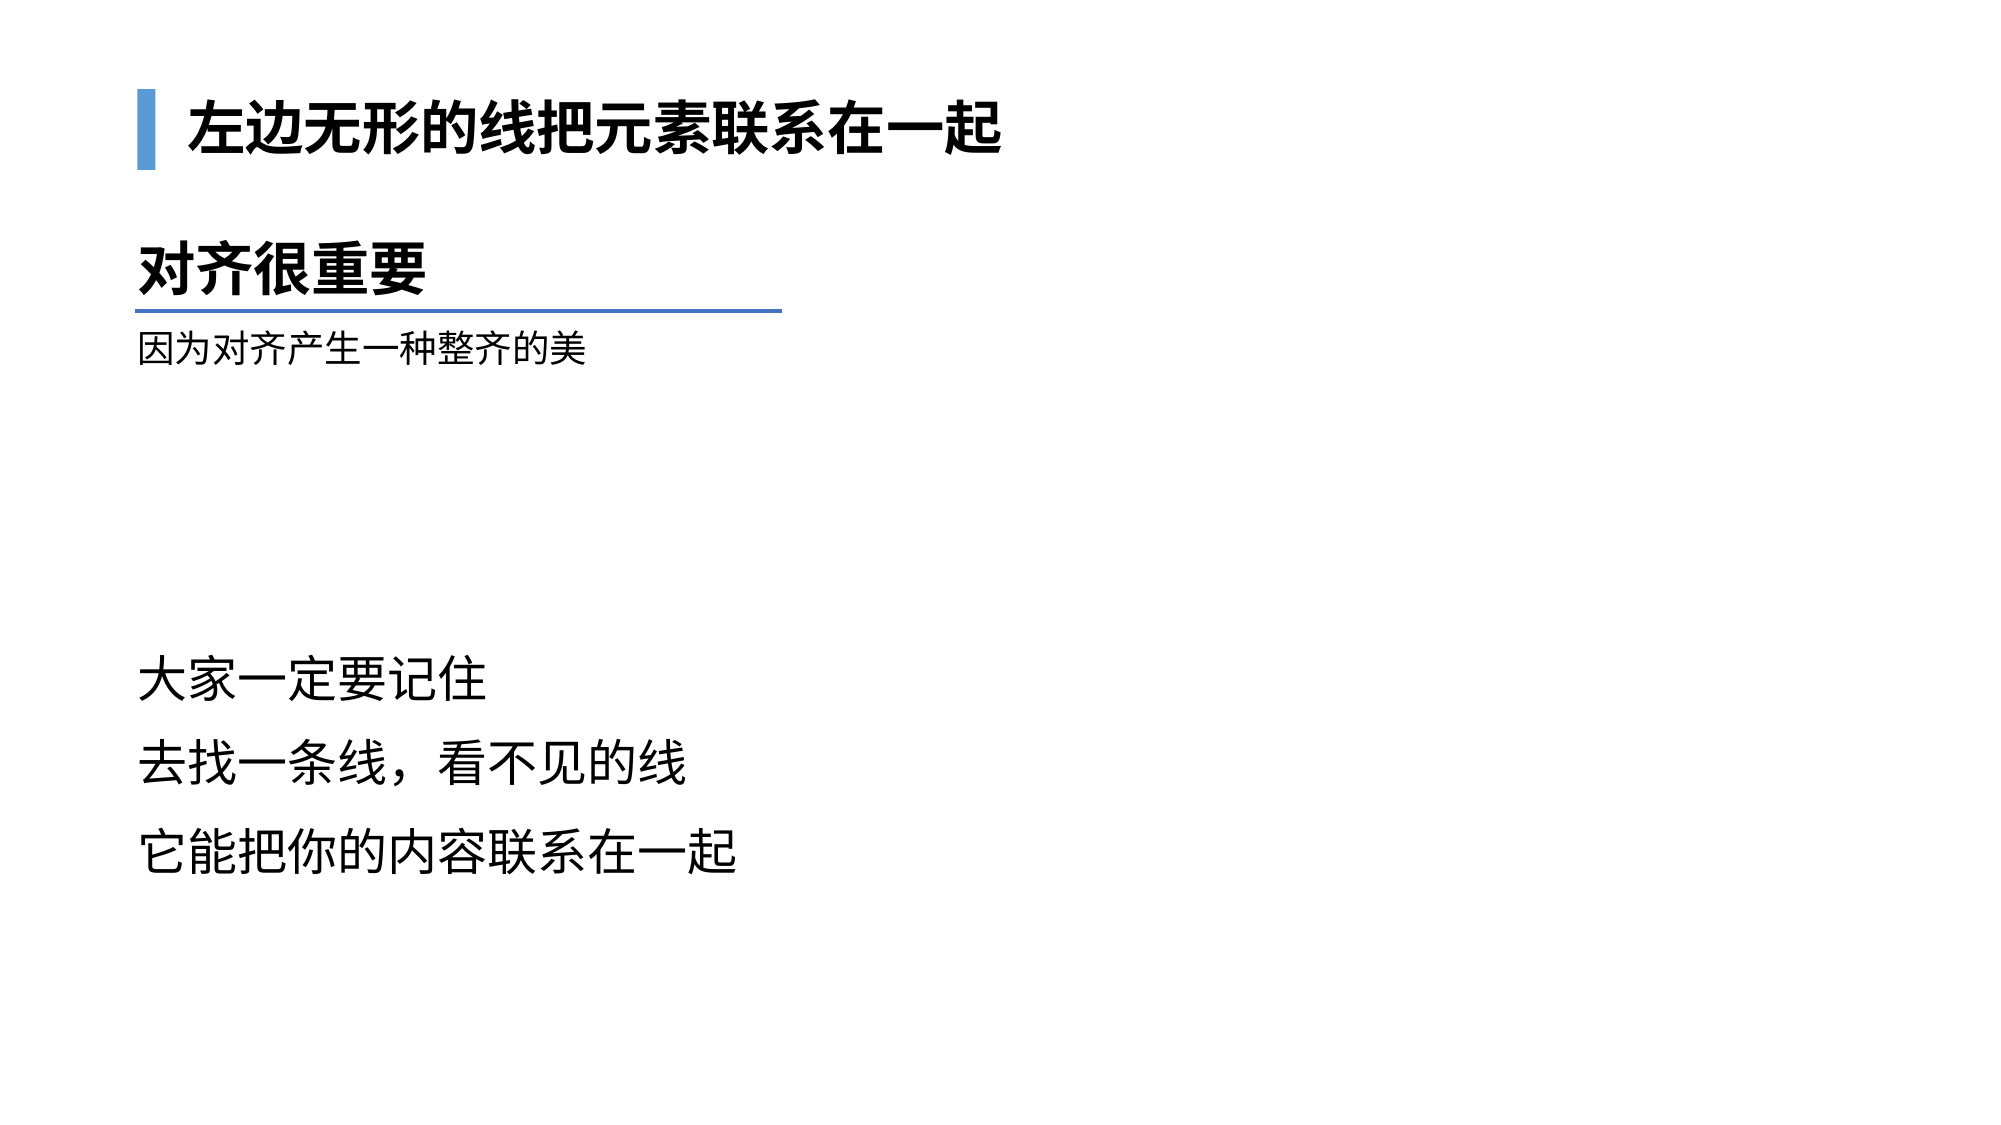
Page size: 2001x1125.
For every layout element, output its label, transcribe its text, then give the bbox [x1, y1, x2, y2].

text_box 对齐很重要 [120, 221, 537, 298]
title 左边无形的线把元素联系在一起 [172, 90, 1863, 171]
text_box 因为对齐产生一种整齐的美 [120, 295, 878, 399]
text_box 大家一定要记住 [120, 626, 878, 712]
text_box 去找一条线，看不见的线 [120, 710, 878, 801]
text_box 它能把你的内容联系在一起 [120, 798, 878, 902]
